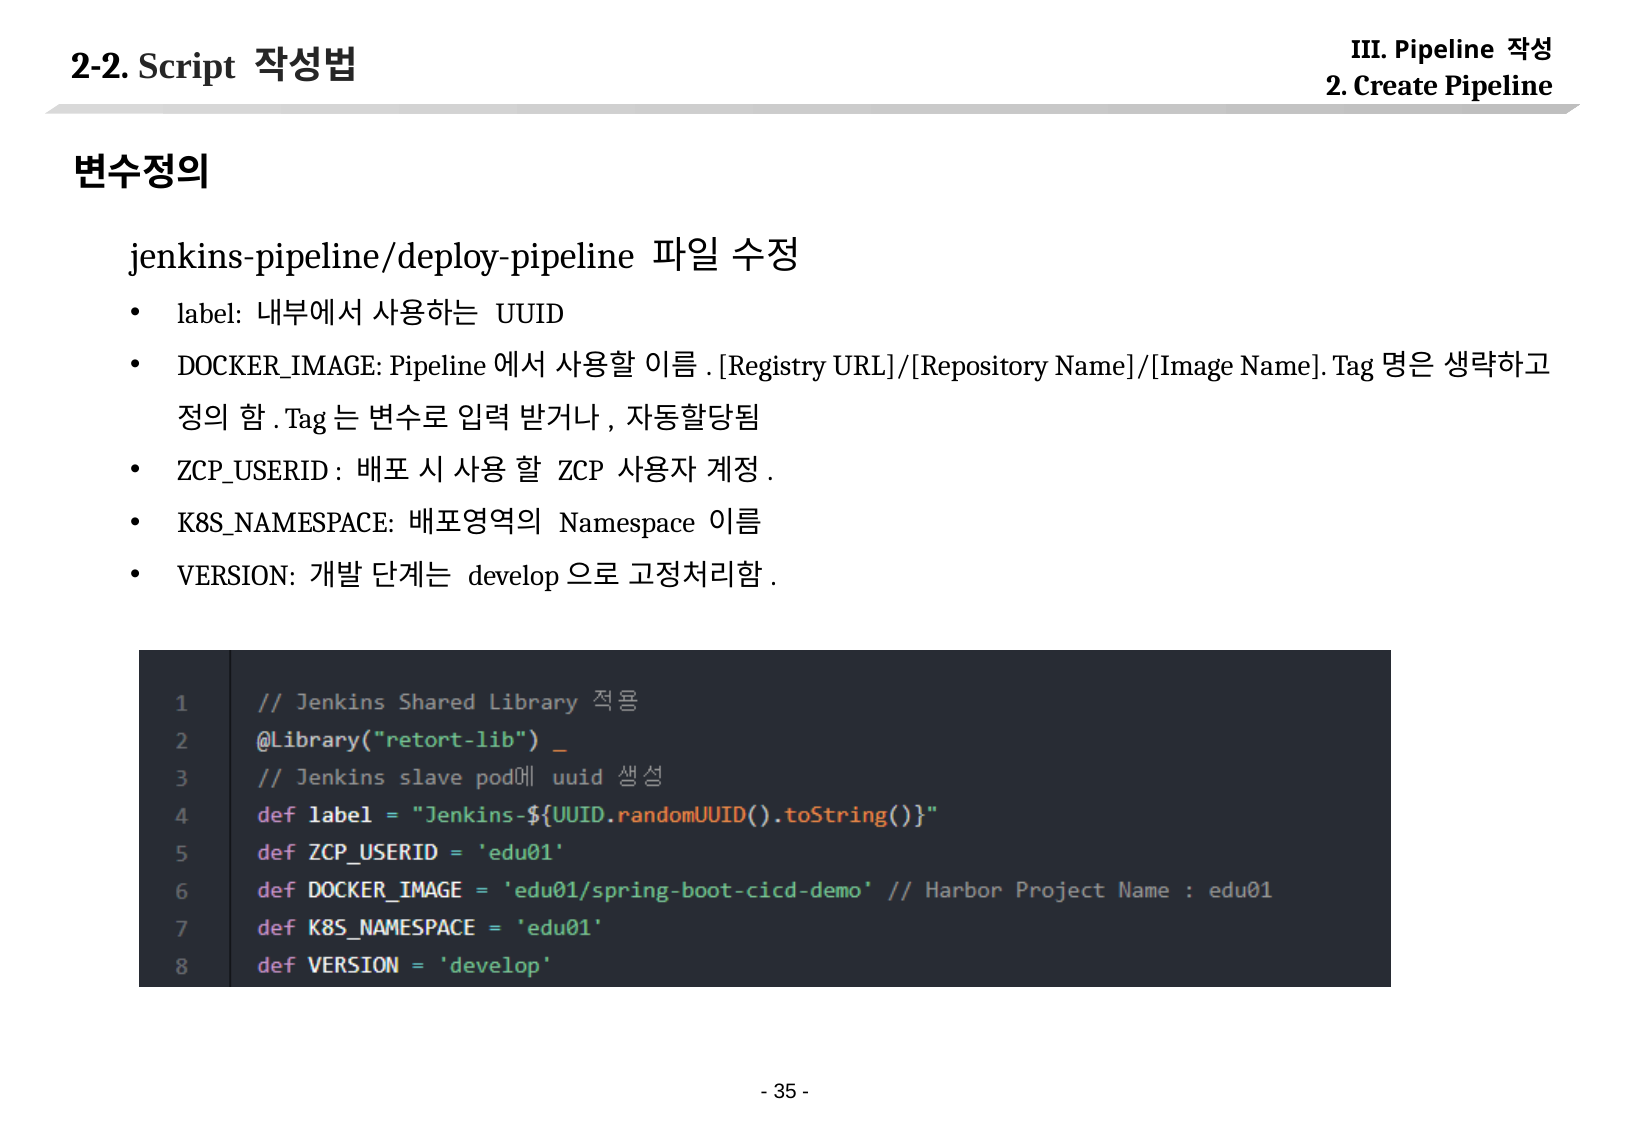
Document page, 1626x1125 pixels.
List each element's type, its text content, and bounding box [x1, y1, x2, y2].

picture [138, 650, 1391, 988]
list 2. Create Pipeline [942, 64, 1569, 104]
text_box jenkins-pipeline/deploy-pipeline 파일 수정 label: 내부에서 사용하는 UUID DOCKER_IMAGE: Pipeline에서 사용할 이름. [Registry URL]/[Repository Name]/[Image Name]. Tag명은 생략하고 정의 함. Tag는 변수로 입력 받거나, 자동할당됨 ZCP_USERID : 배포 시 사용 할 ZCP 사용자 계정. K8S_NAMESPACE: 배포영역의 Namespace 이름 VERSION: 개발 단계는 develop으로 고정처리함. [115, 201, 1625, 644]
text_box 변수정의 [58, 140, 461, 201]
title 2-2. Script 작성법 [56, 32, 392, 94]
list III. Pipeline 작성 [942, 32, 1569, 64]
